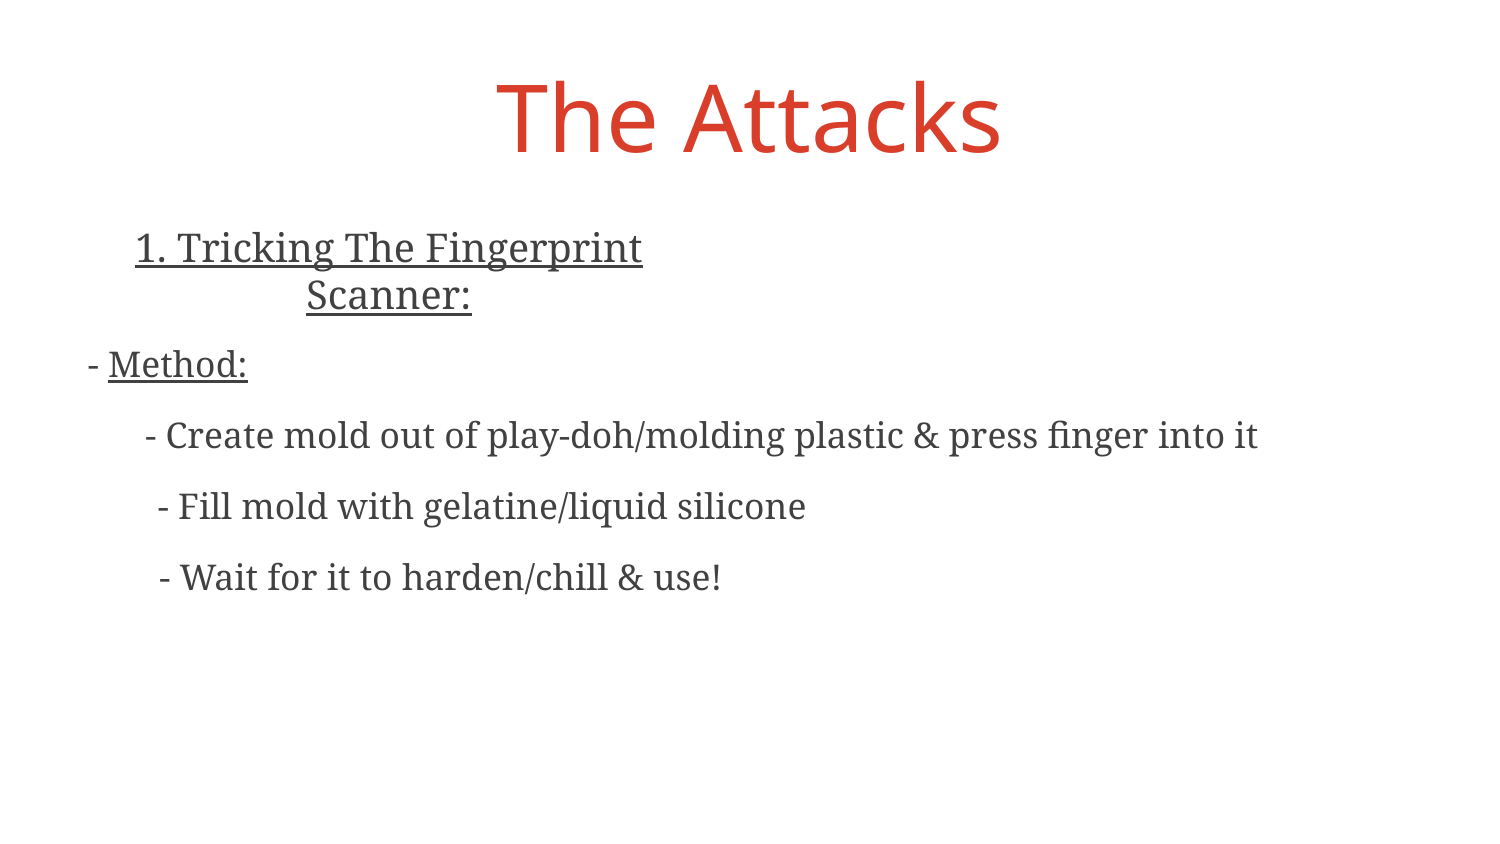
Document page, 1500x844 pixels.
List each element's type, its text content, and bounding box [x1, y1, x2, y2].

text_box 1. Tricking The Fingerprint Scanner: [45, 243, 733, 297]
title The Attacks [58, 69, 1442, 175]
text_box - Method: [75, 339, 260, 387]
text_box - Fill mold with gelatine/liquid silicone [130, 481, 835, 529]
text_box - Create mold out of play-doh/molding plastic & press finger into it [102, 410, 1312, 458]
text_box - Wait for it to harden/chill & use! [136, 552, 746, 600]
